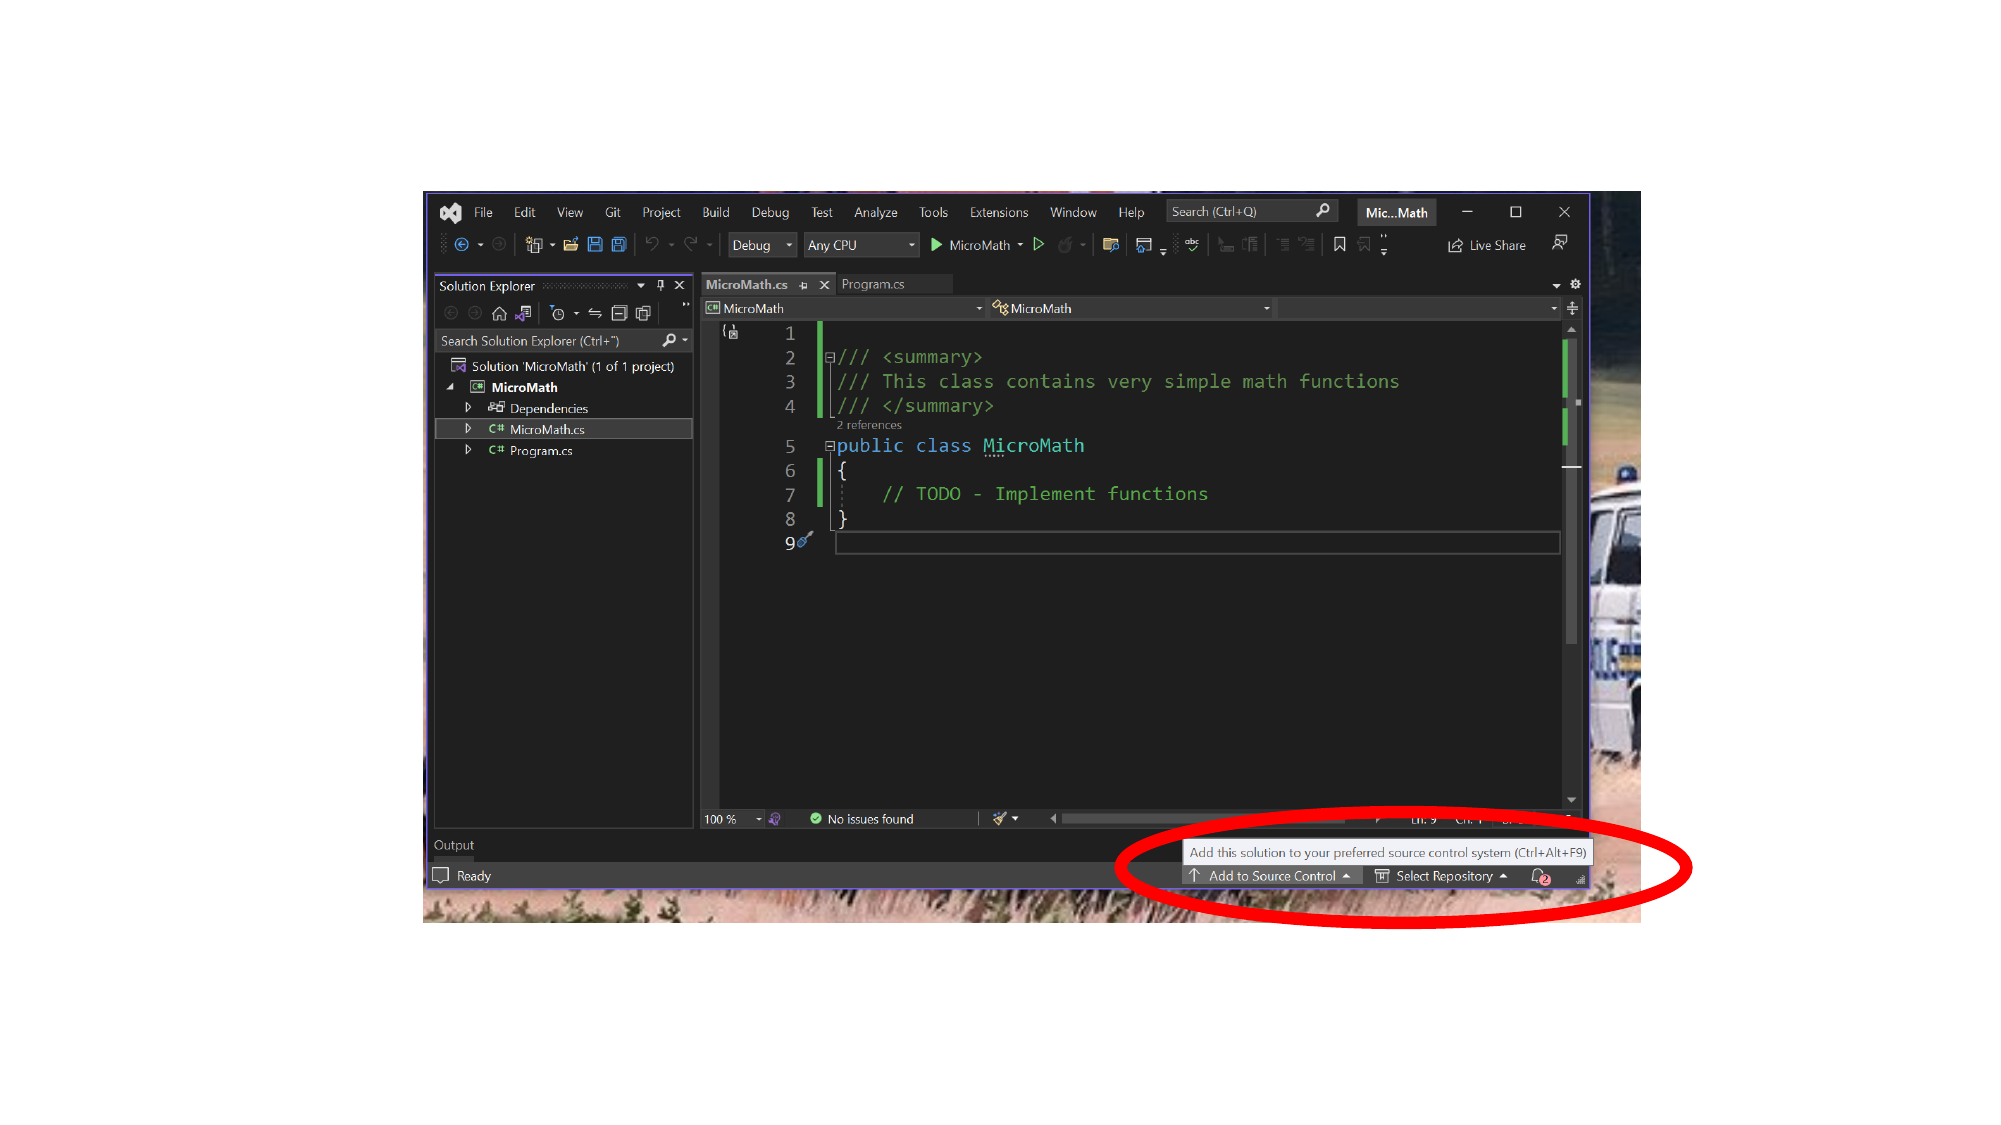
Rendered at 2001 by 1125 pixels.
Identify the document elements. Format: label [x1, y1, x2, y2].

picture [423, 191, 1641, 923]
text_box [1641, 836, 1688, 899]
